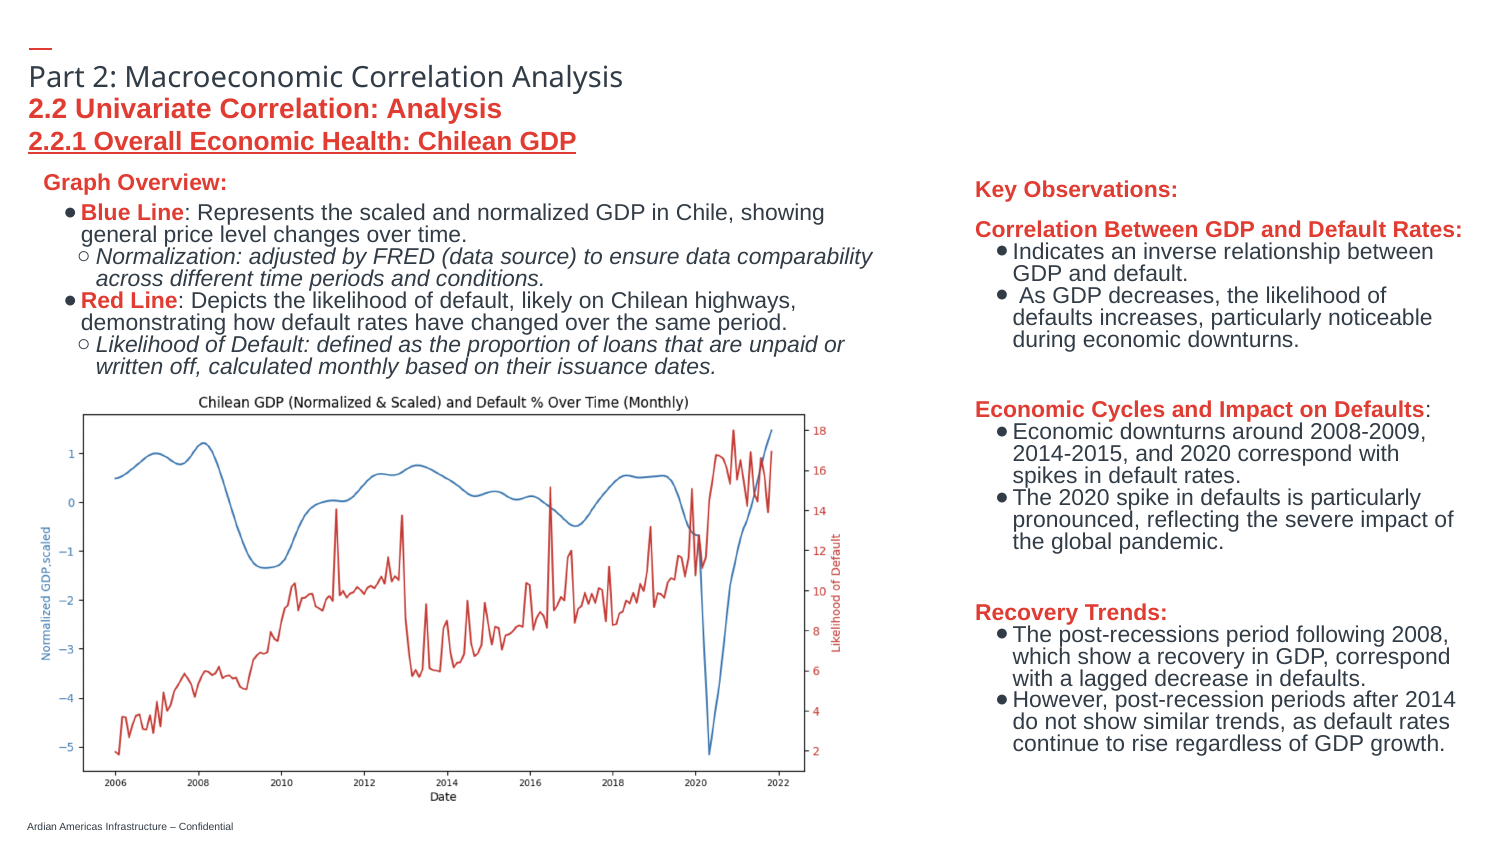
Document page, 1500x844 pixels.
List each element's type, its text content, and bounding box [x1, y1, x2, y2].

title Part 2: Macroeconomic Correlation Analysis [28, 55, 1400, 101]
text_box Key Observations: Correlation Between GDP and Default Rates: Indicates an inverse relationship between GDP and default. As GDP decreases, the likelihood of defaults increases, particularly noticeable during economic downturns. Economic Cycles and Impact on Defaults: Economic downturns around 2008-2009, 2014-2015, and 2020 correspond with spikes in default rates. The 2020 spike in defaults is particularly pronounced, reflecting the severe impact of the global pandemic. Recovery Trends: The post-recessions period following 2008, which show a recovery in GDP, correspond with a lagged decrease in defaults. However, post-recession periods after 2014 do not show similar trends, as default rates continue to rise regardless of GDP growth. [960, 164, 1481, 802]
text_box Graph Overview: Blue Line: Represents the scaled and normalized GDP in Chile, showing general price level changes over time. Normalization: adjusted by FRED (data source) to ensure data comparability across different time periods and conditions. Red Line: Depicts the likelihood of default, likely on Chilean highways, demonstrating how default rates have changed over the same period. Likelihood of Default: defined as the proportion of loans that are unpaid or written off, calculated monthly based on their issuance dates. [28, 157, 896, 455]
list 2.2.1 Overall Economic Health: Chilean GDP [28, 119, 1141, 165]
list 2.2 Univariate Correlation: Analysis [28, 87, 733, 119]
picture [28, 393, 860, 810]
